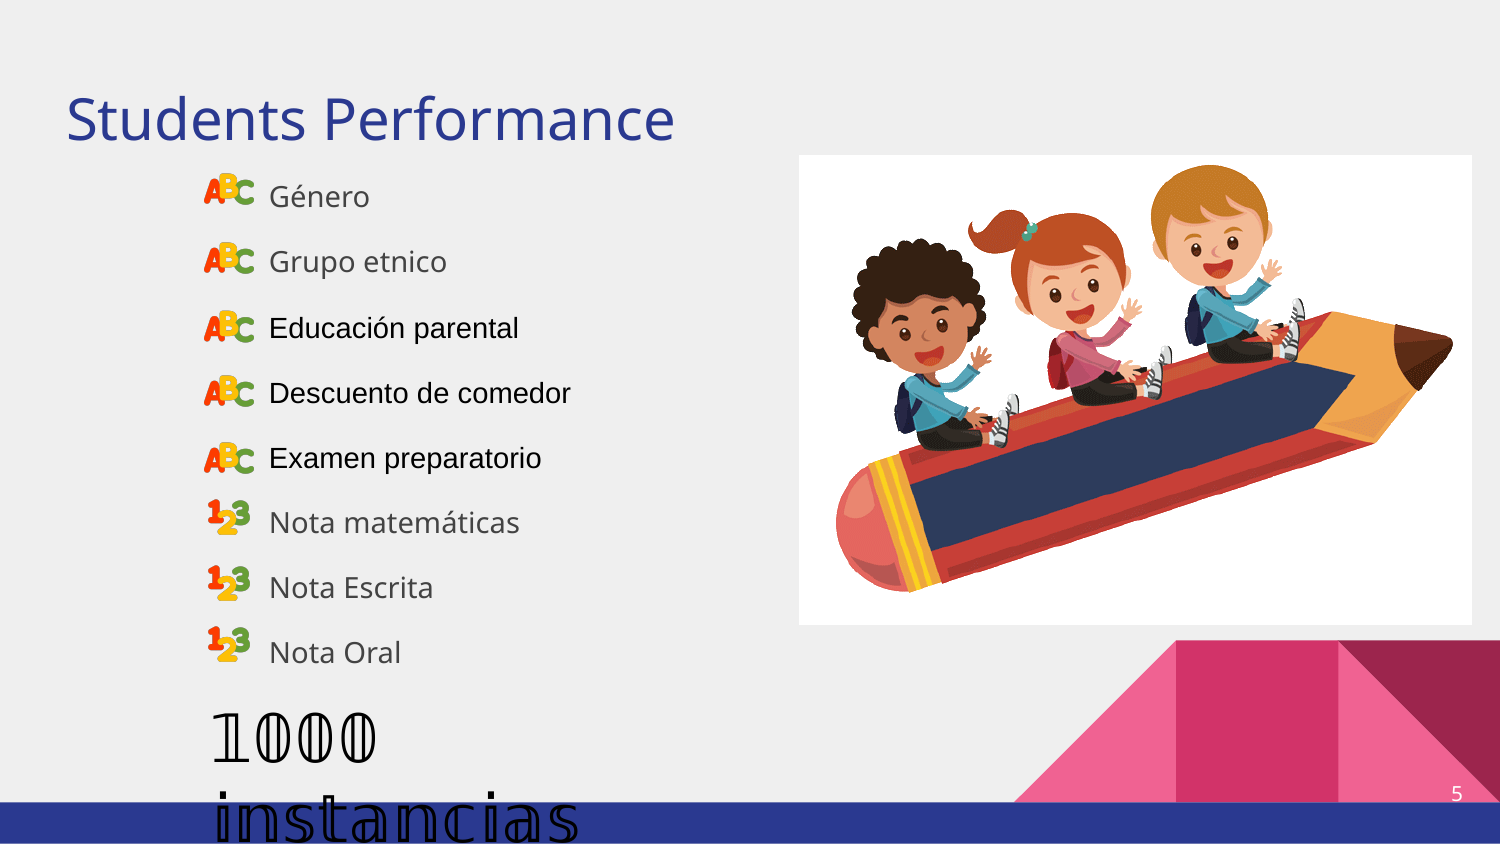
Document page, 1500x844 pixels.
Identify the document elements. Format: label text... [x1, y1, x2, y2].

picture [204, 619, 255, 670]
picture [798, 155, 1472, 625]
picture [204, 492, 255, 543]
picture [204, 558, 255, 609]
picture [204, 231, 255, 282]
text_box Género Grupo etnico Educación parental Descuento de comedor Examen preparatorio Nota matemáticas Nota Escrita Nota Oral [253, 158, 778, 685]
picture [204, 163, 255, 213]
picture [204, 365, 255, 415]
text_box 𝟙𝟘𝟘𝟘 𝕚𝕟𝕤𝕥𝕒𝕟𝕔𝕚𝕒𝕤 [195, 681, 769, 844]
title Students Performance [51, 67, 1449, 167]
picture [204, 432, 255, 483]
picture [204, 300, 255, 351]
slide_number 5 [1387, 762, 1478, 828]
